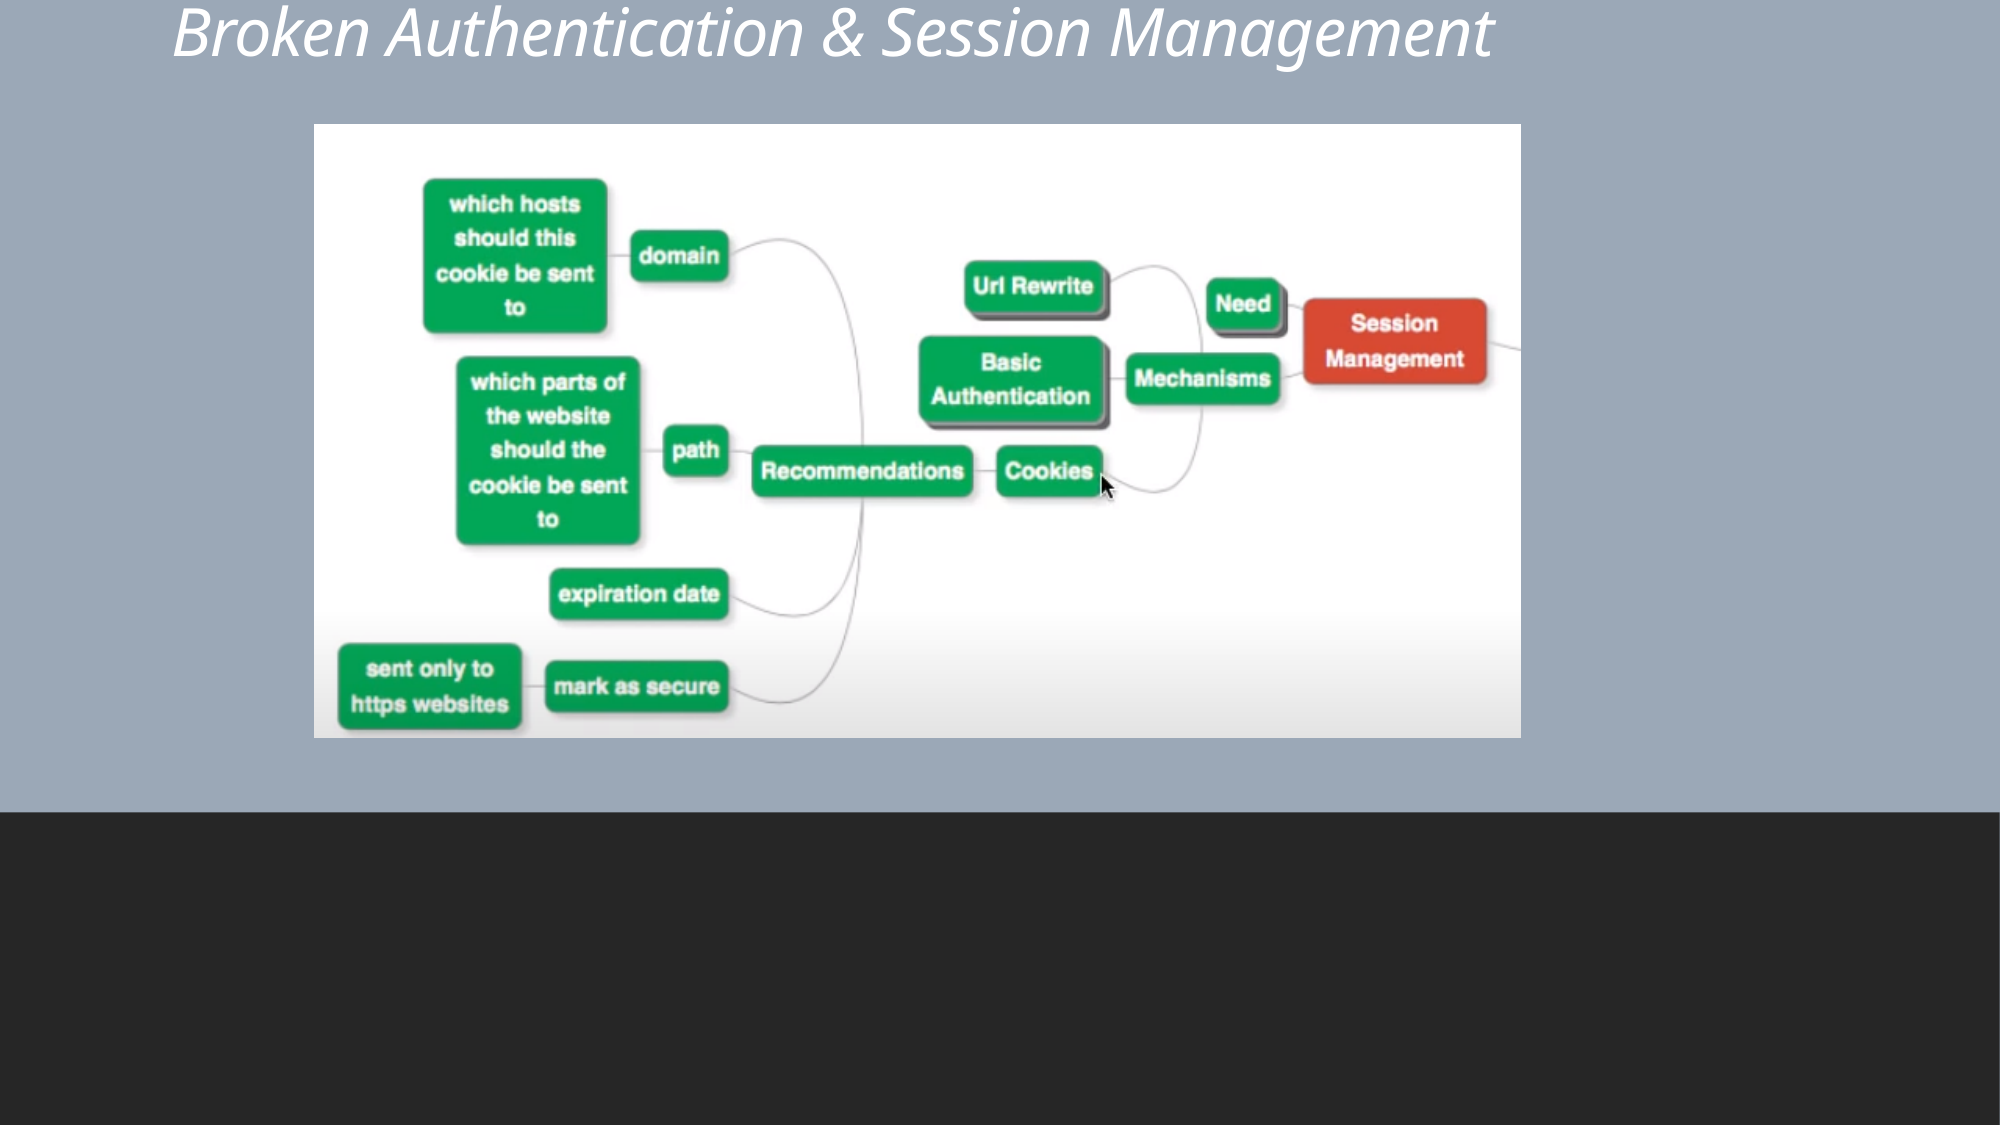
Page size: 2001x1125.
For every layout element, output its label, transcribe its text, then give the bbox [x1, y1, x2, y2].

picture [313, 124, 1521, 738]
title Broken Authentication & Session Management [156, 40, 1807, 110]
text_box [0, 811, 2000, 1125]
text_box [204, 149, 1855, 788]
text_box [0, 0, 2000, 811]
